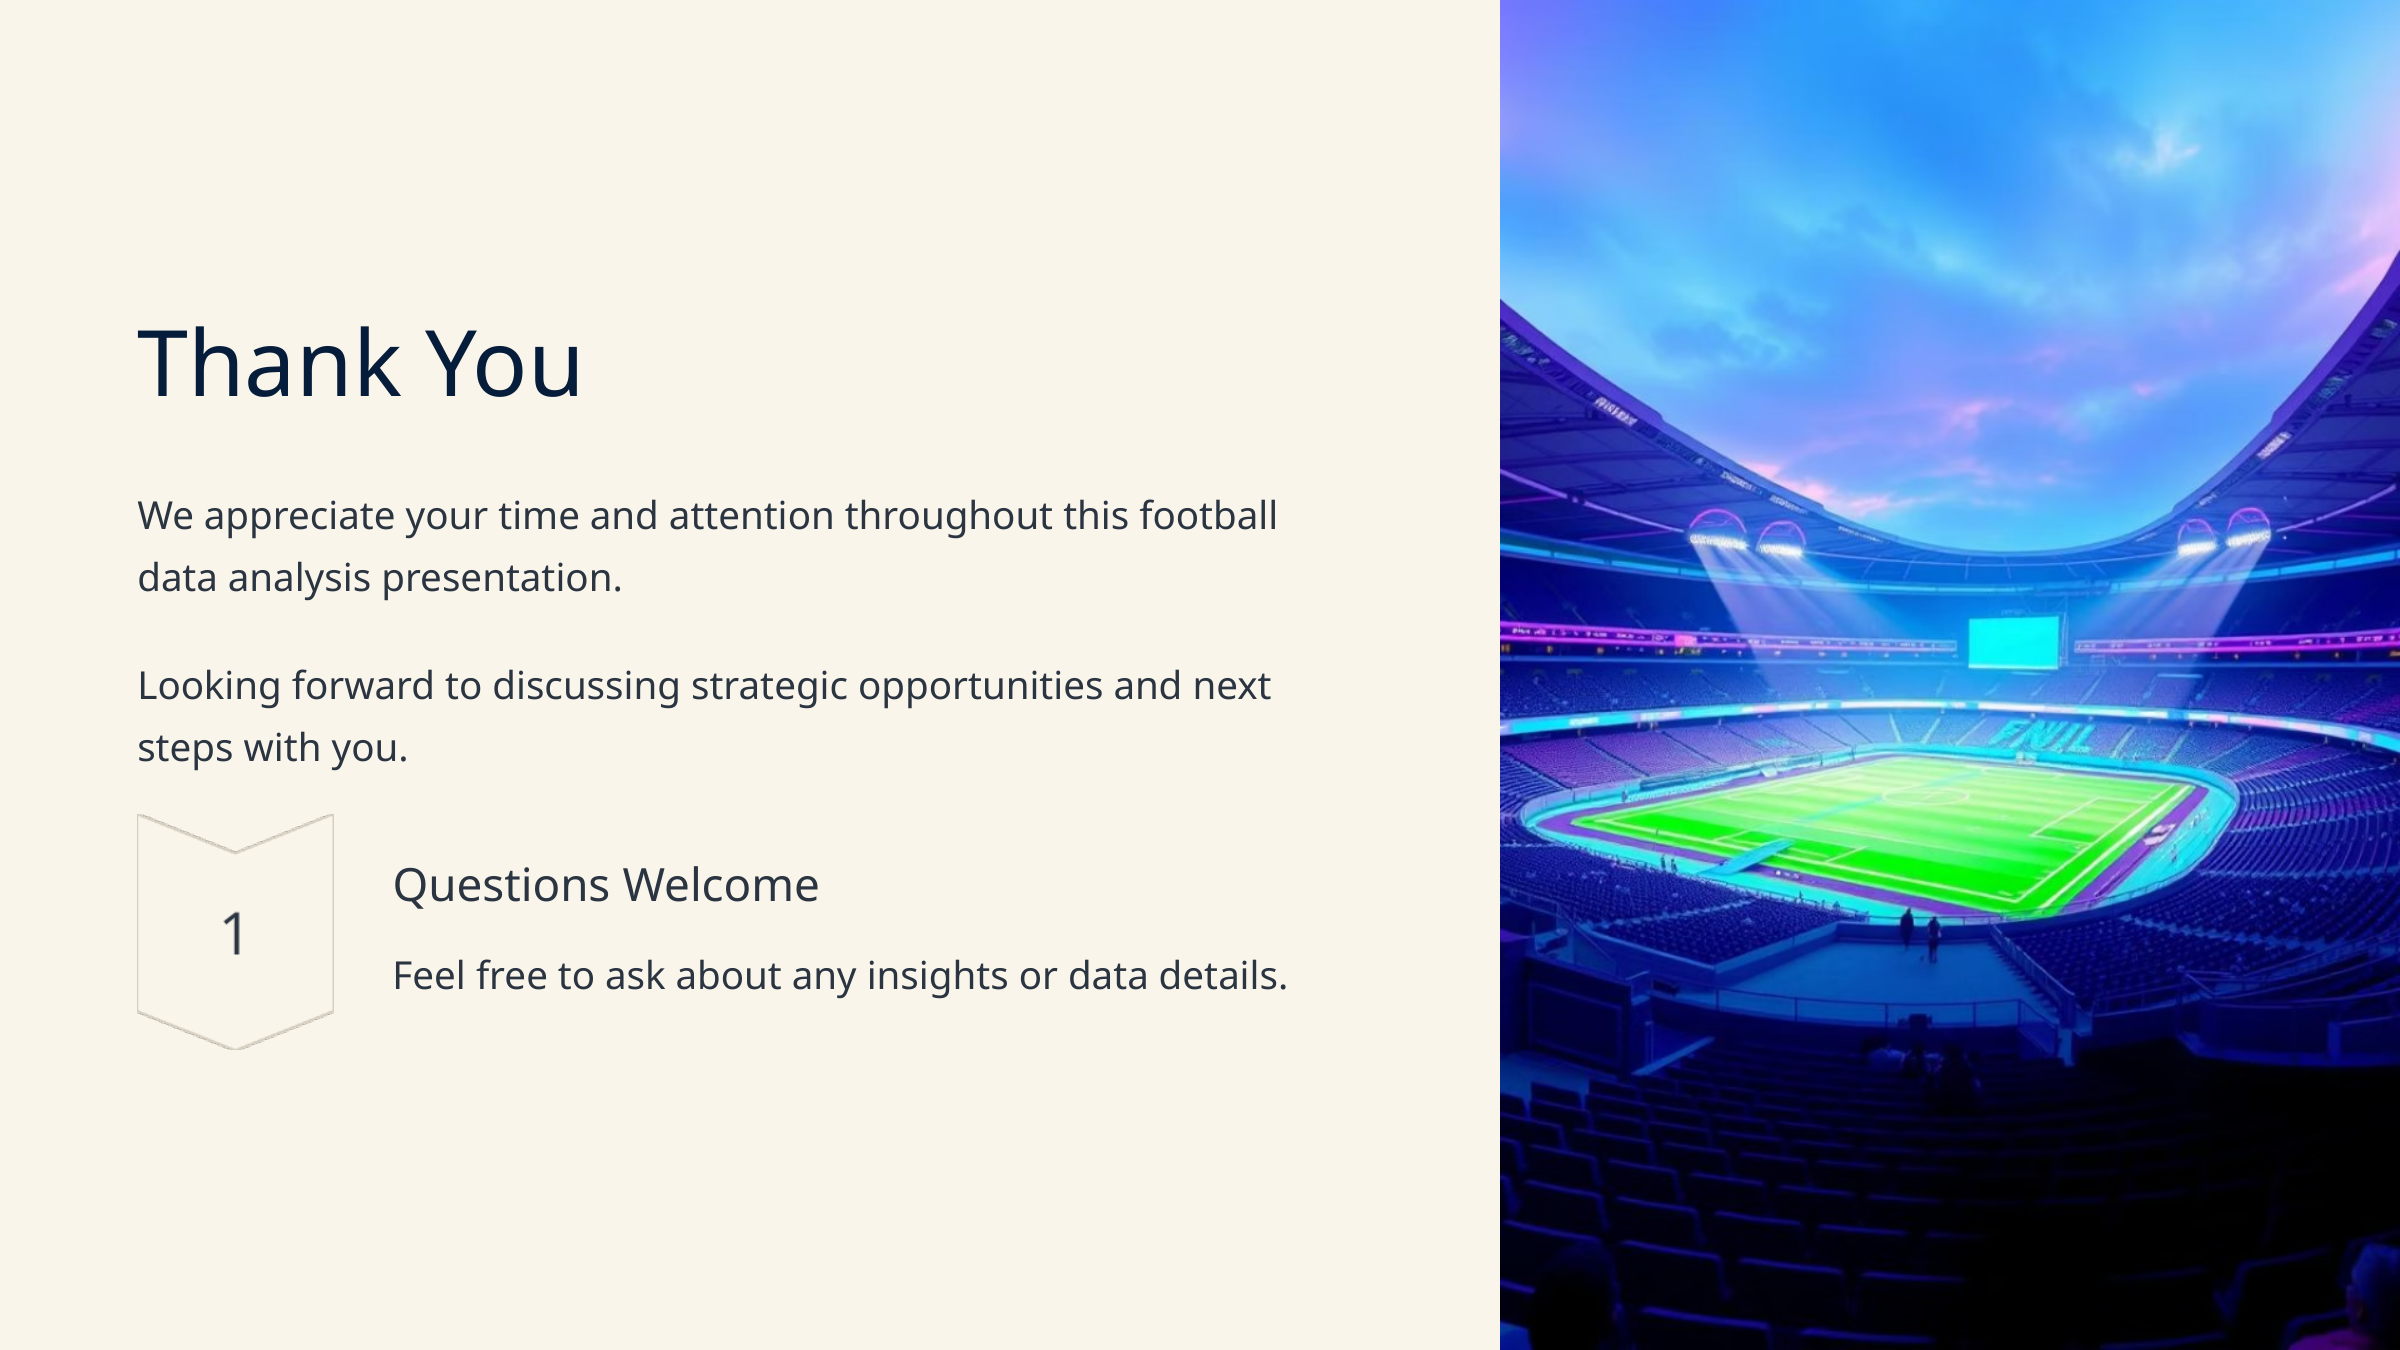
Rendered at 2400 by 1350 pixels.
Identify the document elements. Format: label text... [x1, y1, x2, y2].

text_box Questions Welcome [392, 853, 855, 912]
text_box Looking forward to discussing strategic opportunities and next steps with you. [137, 644, 1363, 770]
text_box We appreciate your time and attention throughout this football data analysis presentation. [137, 474, 1363, 601]
text_box Thank You [137, 300, 1062, 416]
picture [137, 814, 334, 1050]
text_box Feel free to ask about any insights or data details. [392, 934, 1363, 998]
picture [1499, 0, 2400, 1350]
